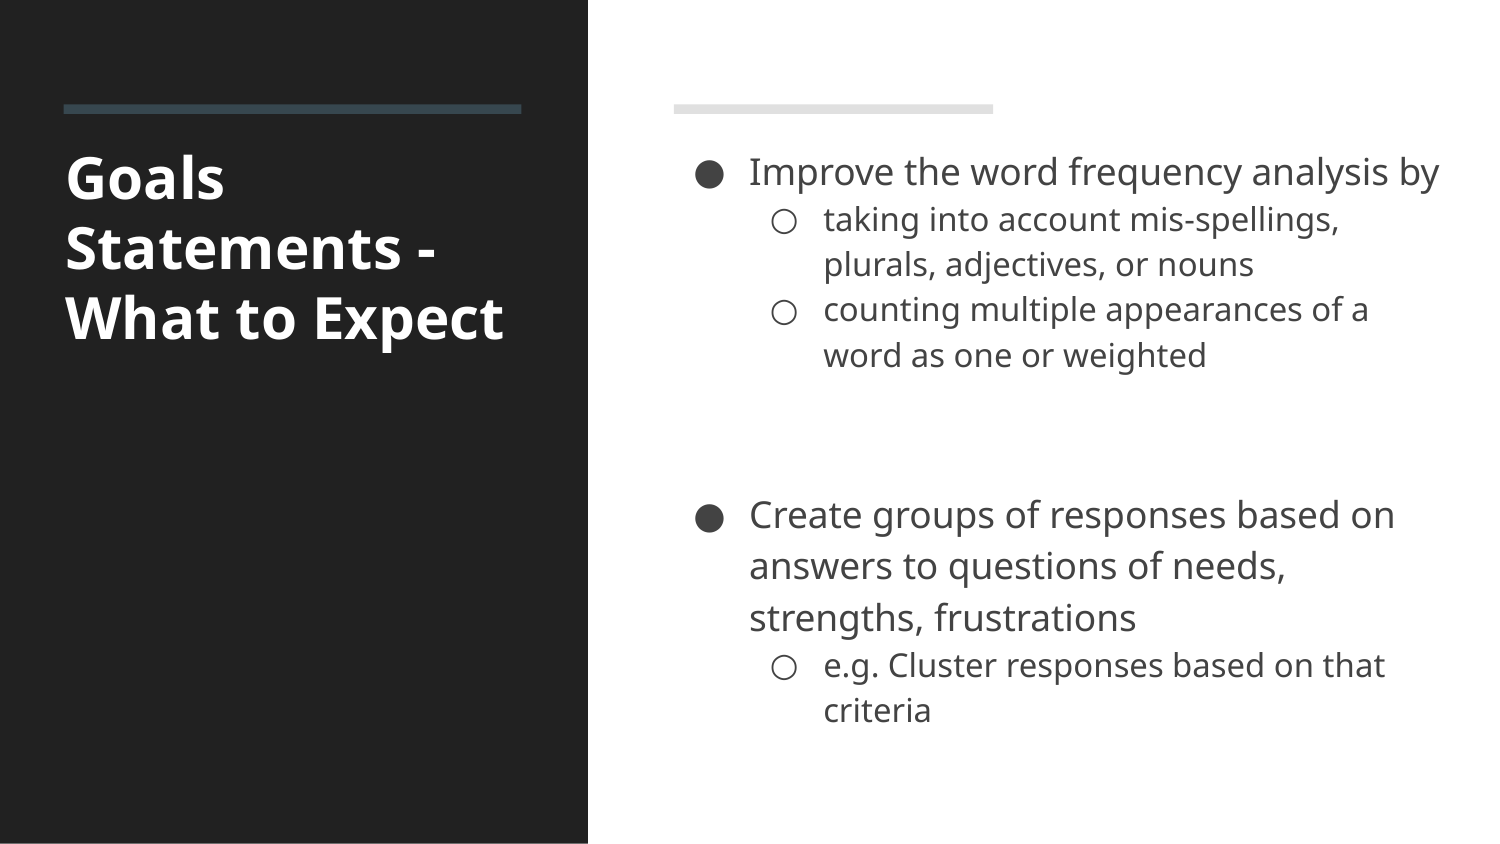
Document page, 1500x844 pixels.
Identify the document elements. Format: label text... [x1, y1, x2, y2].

list Improve the word frequency analysis by taking into account mis-spellings, plurals, adjectives, or nouns counting multiple appearances of a word as one or weighted Create groups of responses based on answers to questions of needs, strengths, frustrations e.g. Cluster responses based on that criteria [659, 126, 1467, 752]
title Goals Statements - What to Expect [50, 126, 521, 743]
